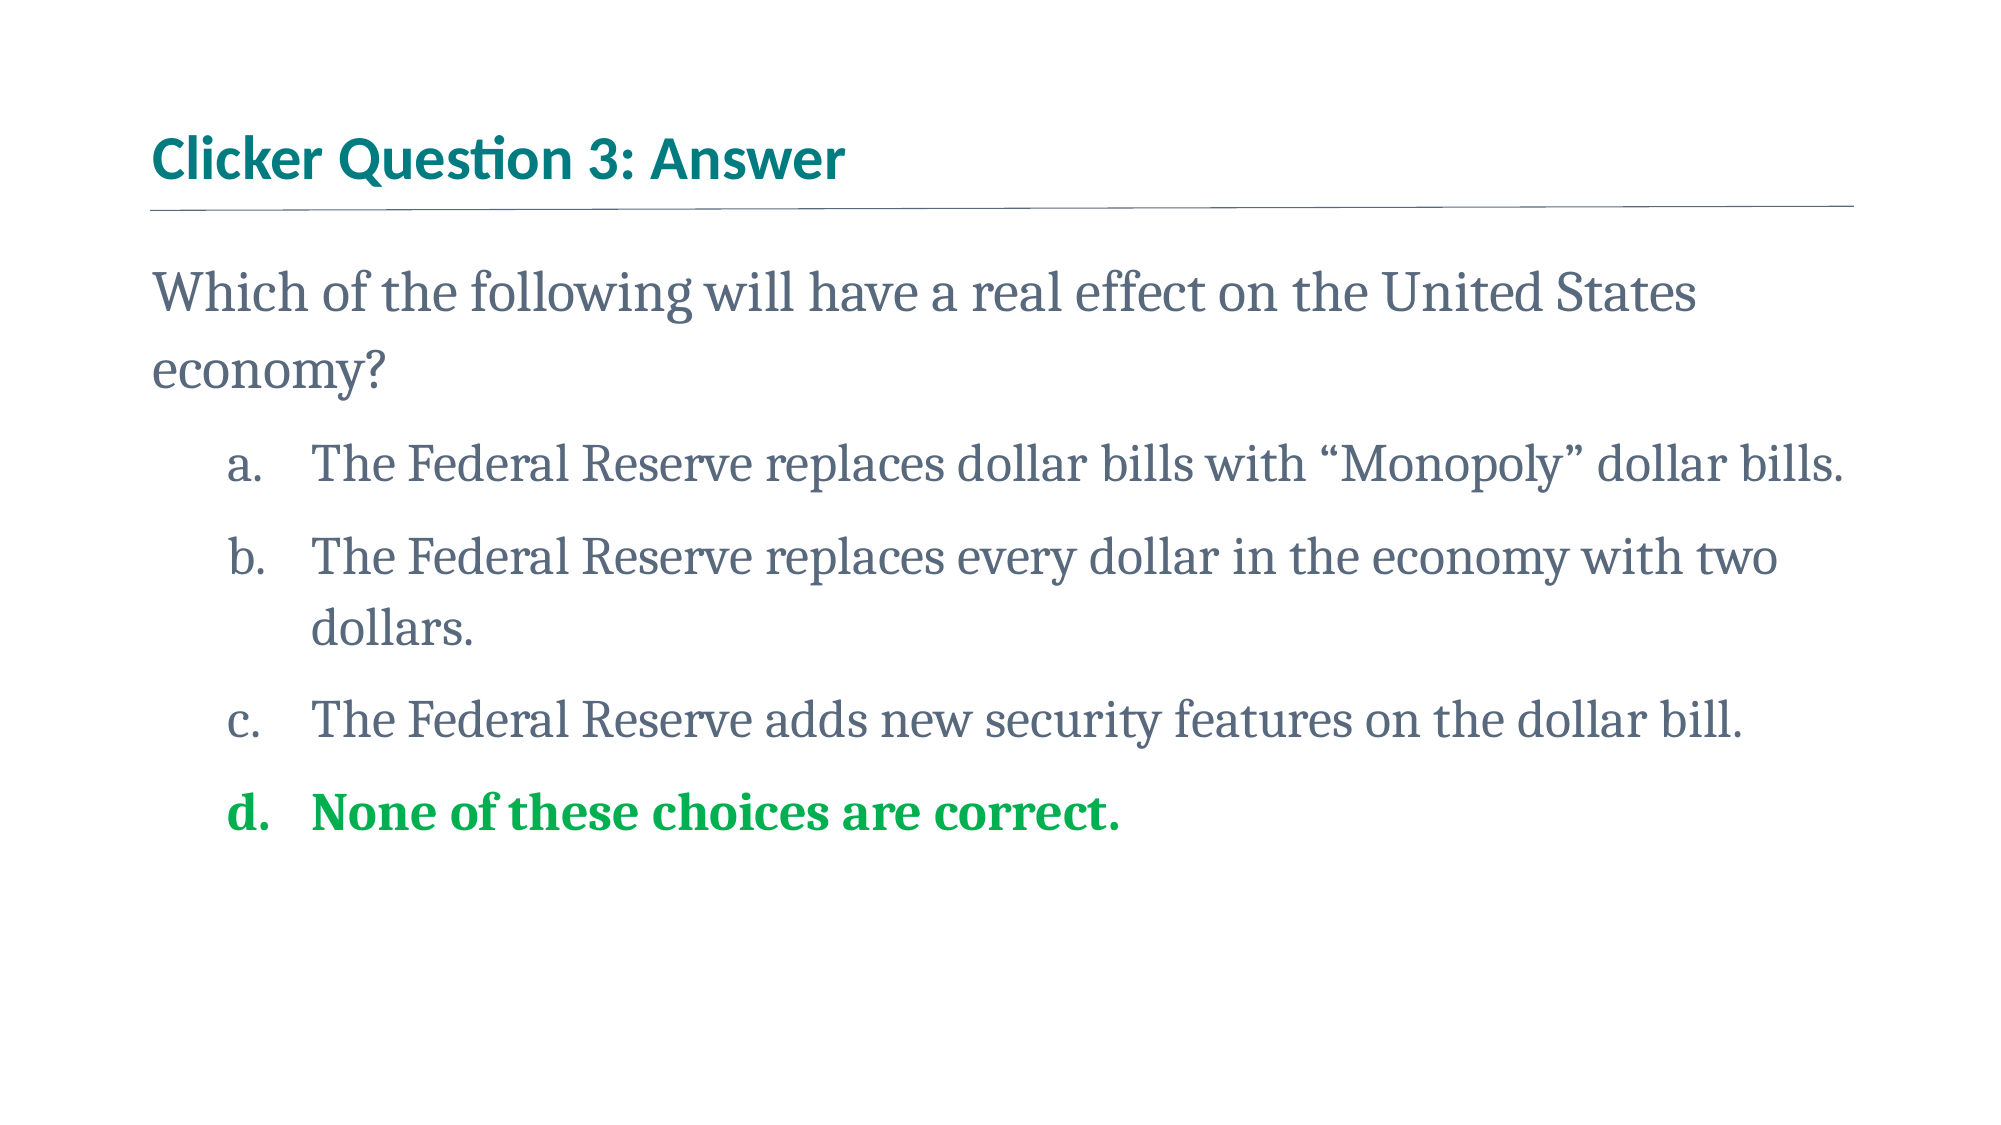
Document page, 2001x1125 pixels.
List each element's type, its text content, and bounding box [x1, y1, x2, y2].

list Which of the following will have a real effect on the United States economy? The Federal Reserve replaces dollar bills with “Monopoly” dollar bills. The Federal Reserve replaces every dollar in the economy with two dollars. The Federal Reserve adds new security features on the dollar bill. None of these choices are correct. [137, 238, 1863, 1020]
title Clicker Question 3: Answer [137, 107, 1863, 211]
